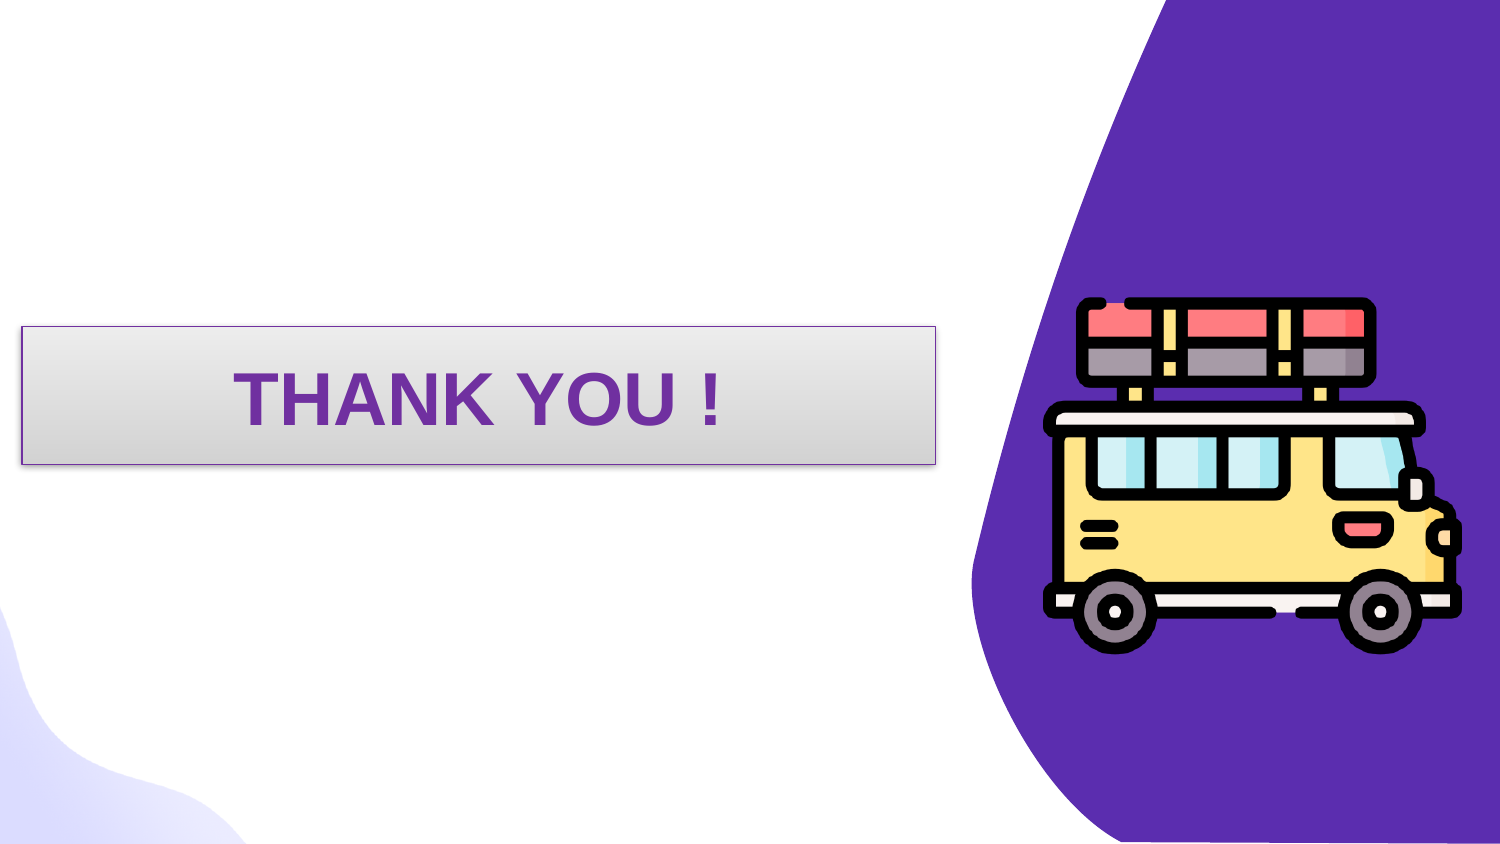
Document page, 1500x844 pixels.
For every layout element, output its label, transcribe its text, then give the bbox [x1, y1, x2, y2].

picture [1043, 266, 1462, 685]
text_box [969, 0, 1500, 844]
title THANK YOU ! [21, 326, 936, 465]
picture [0, 569, 292, 844]
